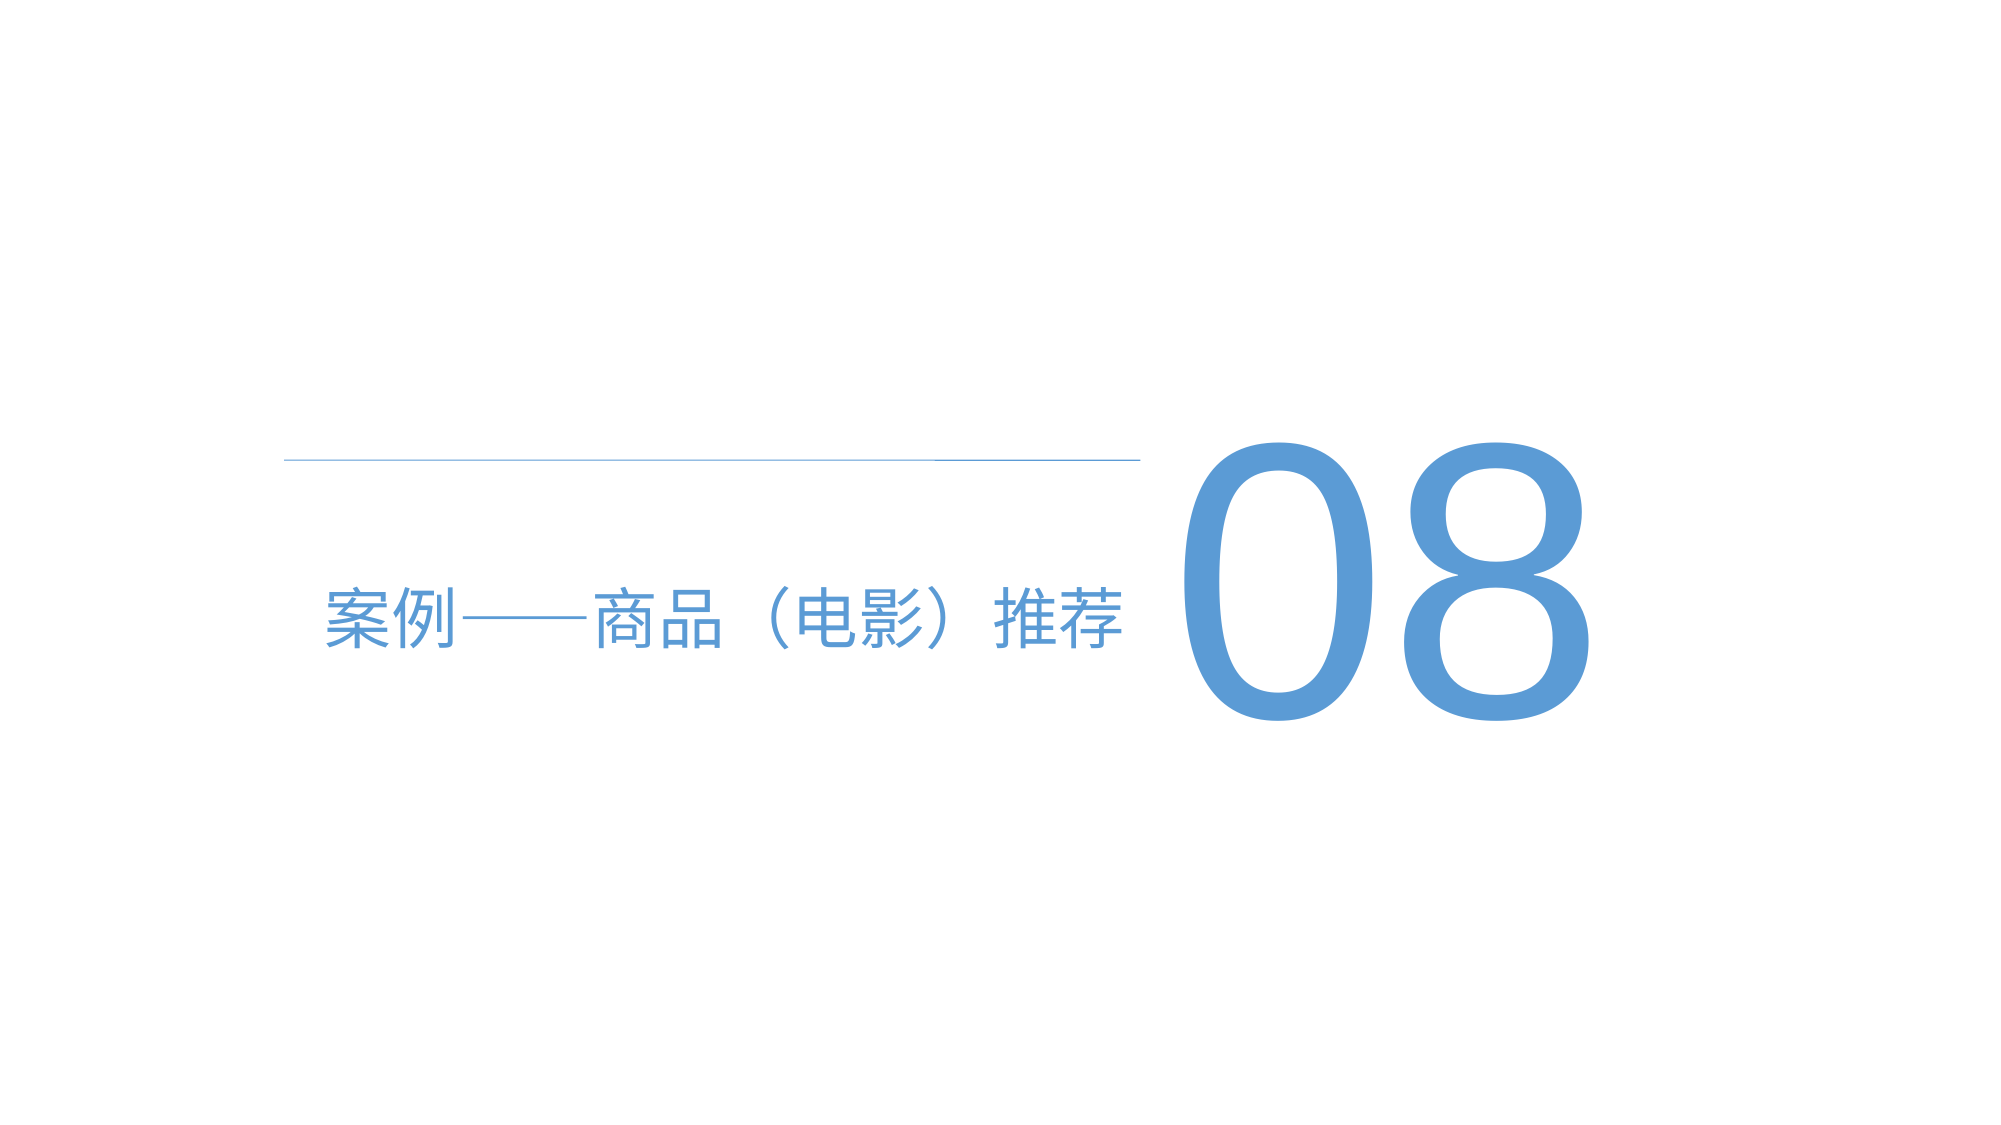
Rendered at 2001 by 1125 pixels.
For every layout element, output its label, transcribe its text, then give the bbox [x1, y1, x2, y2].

text_box 08 [1154, 316, 1622, 804]
text_box 案例——商品（电影）推荐 [310, 569, 1141, 664]
